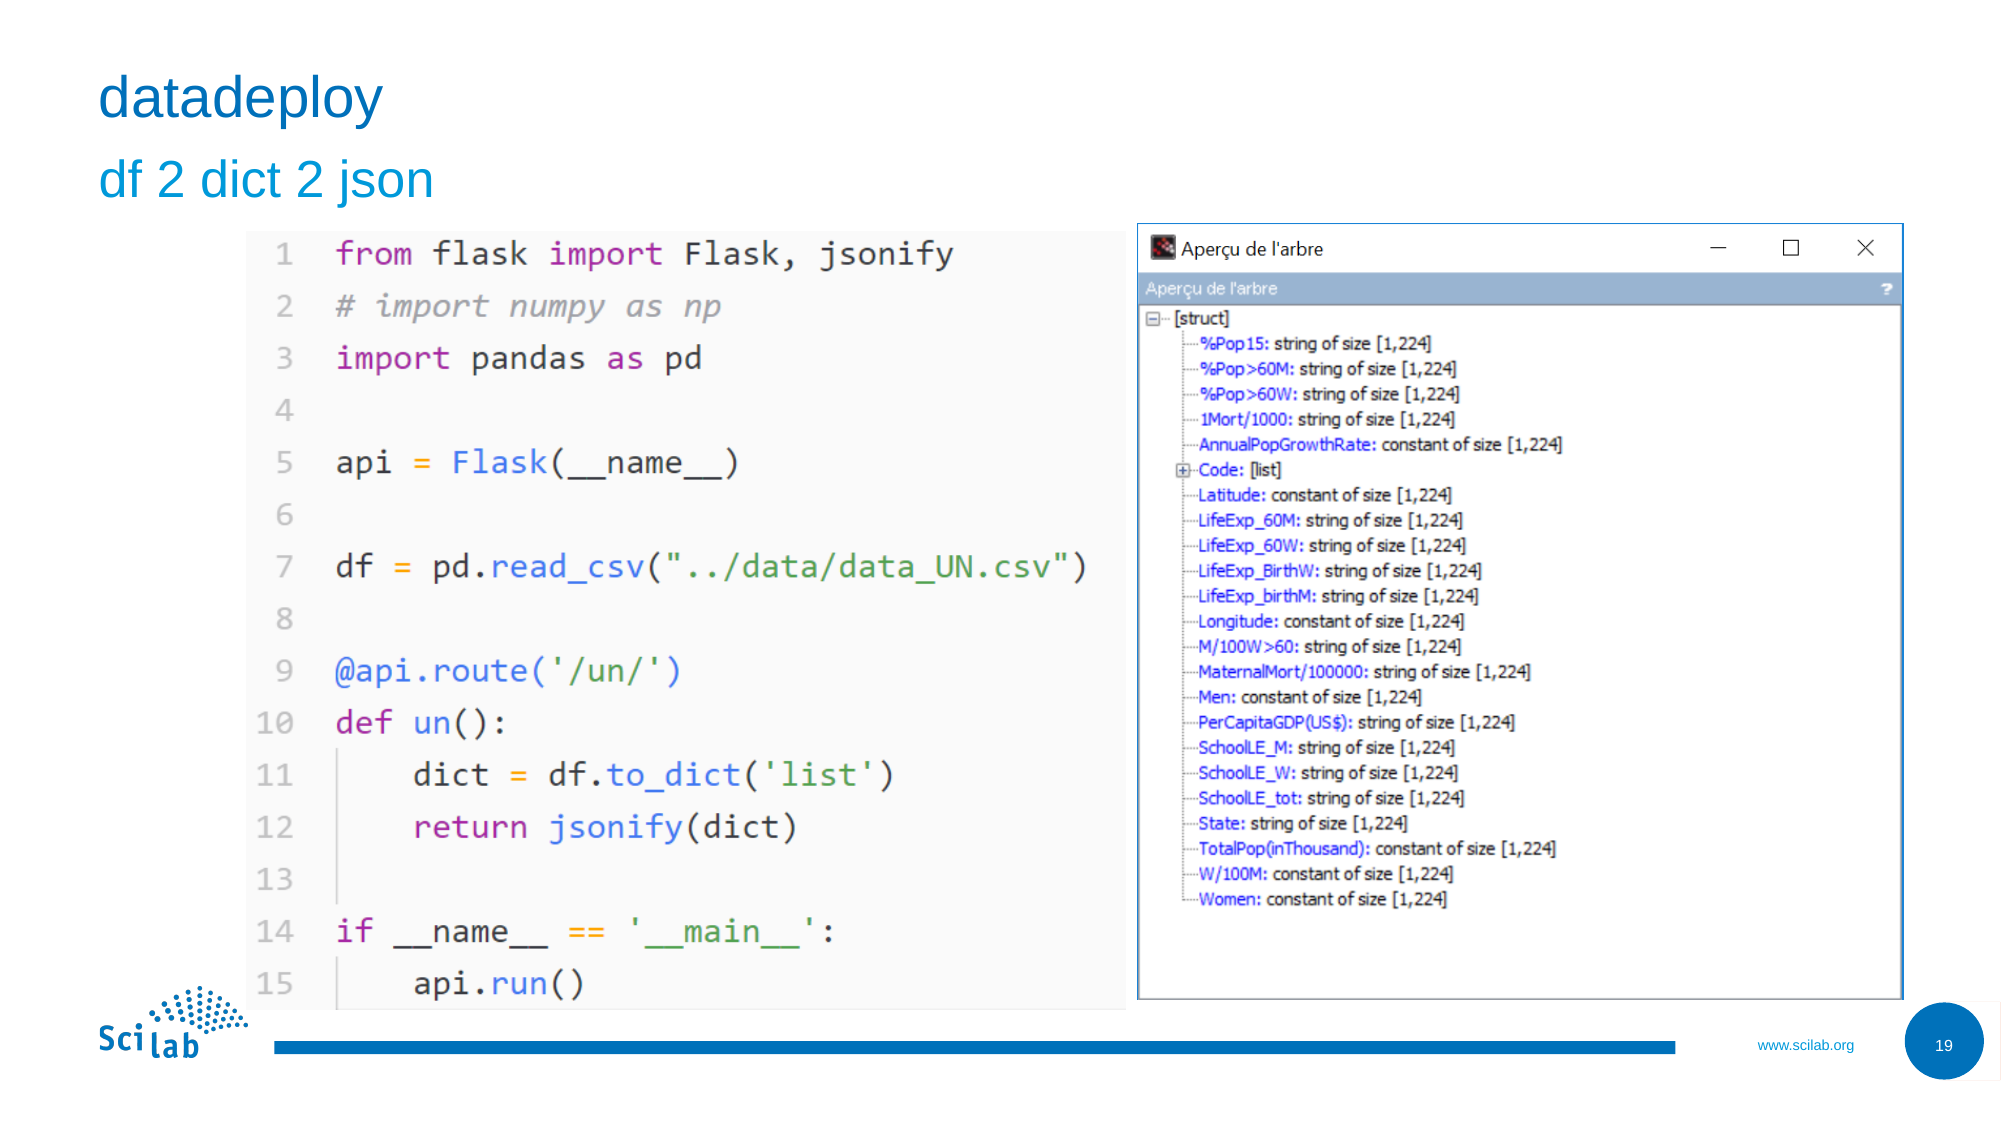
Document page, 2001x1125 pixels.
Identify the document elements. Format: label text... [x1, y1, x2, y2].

title datadeploy [98, 67, 1904, 133]
picture [0, 0, 2001, 1125]
list df 2 dict 2 json [98, 152, 1904, 211]
